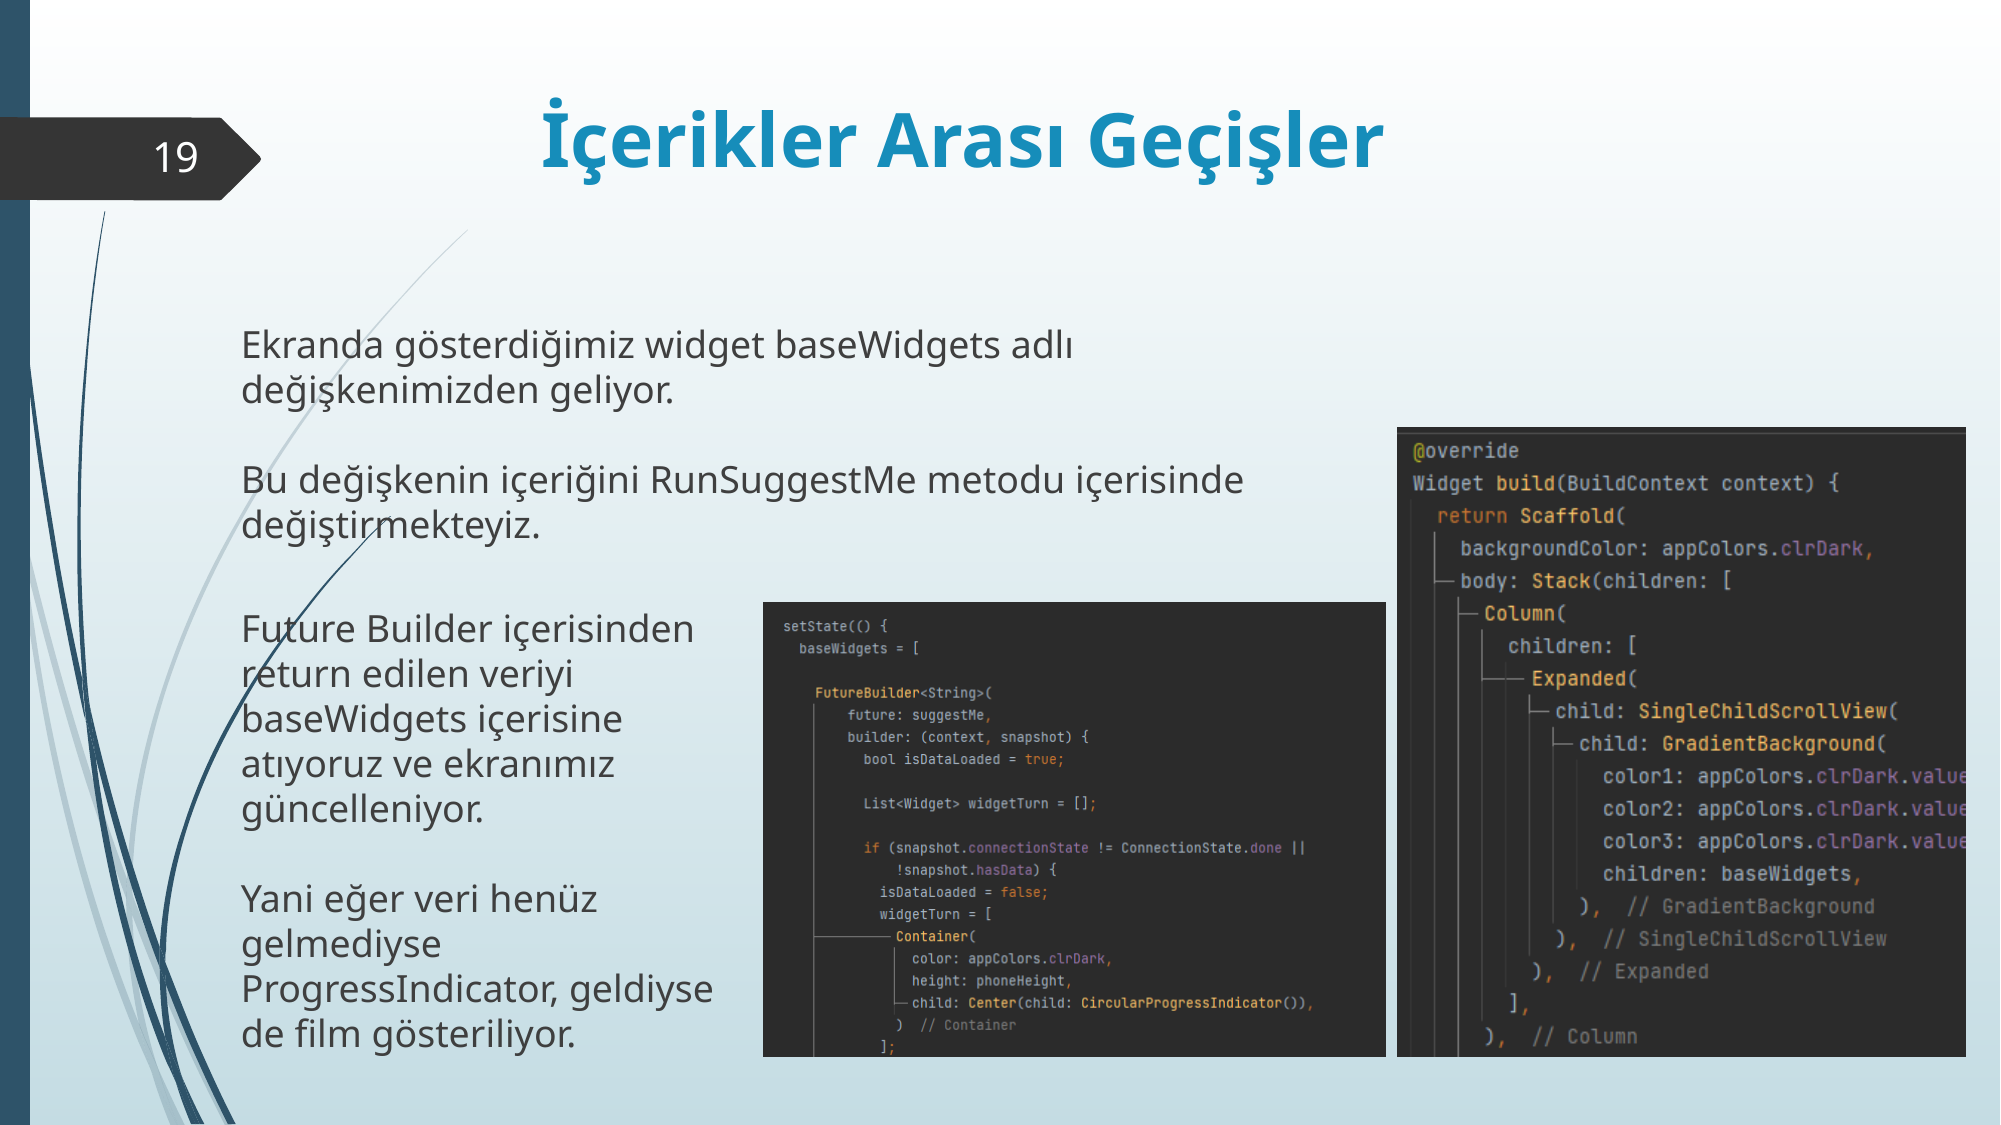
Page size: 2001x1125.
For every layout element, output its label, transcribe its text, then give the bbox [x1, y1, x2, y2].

slide_number 19 [87, 129, 216, 190]
text_box Future Builder içerisinden return edilen veriyi baseWidgets içerisine atıyoruz ve ekranımız güncelleniyor. Yani eğer veri henüz gelmediyse ProgressIndicator, geldiyse de film gösteriliyor. [178, 597, 749, 1098]
text_box Ekranda gösterdiğimiz widget baseWidgets adlı değişkenimizden geliyor. Bu değişkenin içeriğini RunSuggestMe metodu içerisinde değiştirmekteyiz. [178, 313, 1346, 580]
text_box İçerikler Arası Geçişler [232, 85, 1695, 296]
picture [762, 601, 1387, 1058]
picture [1397, 427, 1966, 1058]
